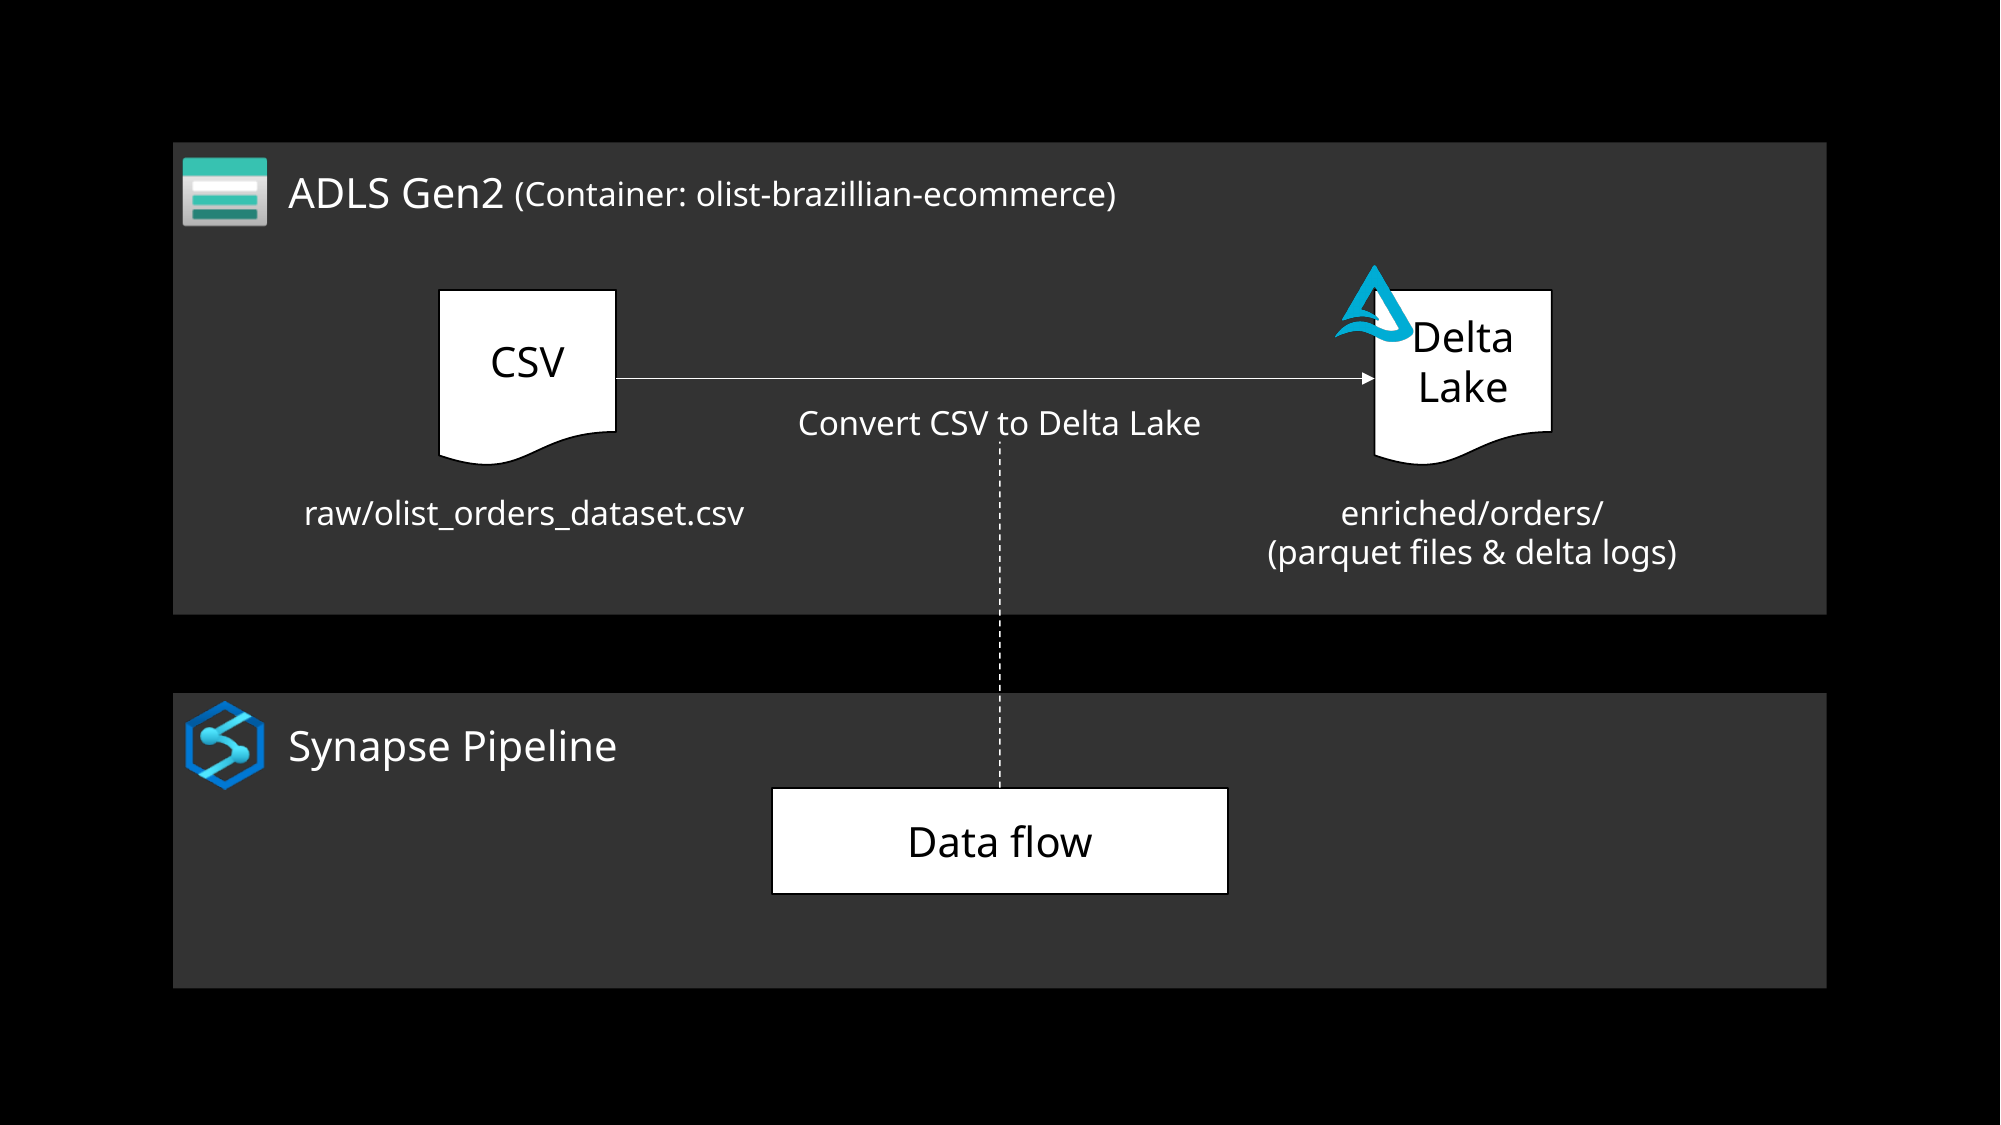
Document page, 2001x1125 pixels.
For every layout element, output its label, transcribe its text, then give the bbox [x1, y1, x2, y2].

text_box [172, 141, 1827, 615]
text_box Data flow [771, 787, 1229, 895]
text_box [172, 692, 1827, 989]
text_box ADLS Gen2 [288, 167, 525, 218]
picture [180, 147, 270, 237]
picture [180, 700, 270, 790]
text_box (Container: olist-brazillian-ecommerce) [514, 172, 1117, 213]
text_box Delta Lake [1373, 289, 1553, 466]
text_box Convert CSV to Delta Lake [797, 401, 1203, 442]
text_box CSV [438, 289, 617, 466]
text_box Synapse Pipeline [288, 720, 643, 771]
text_box raw/olist_orders_dataset.csv [303, 491, 746, 532]
picture [1333, 265, 1416, 343]
text_box enriched/orders/ (parquet files & delta logs) [1267, 491, 1678, 572]
